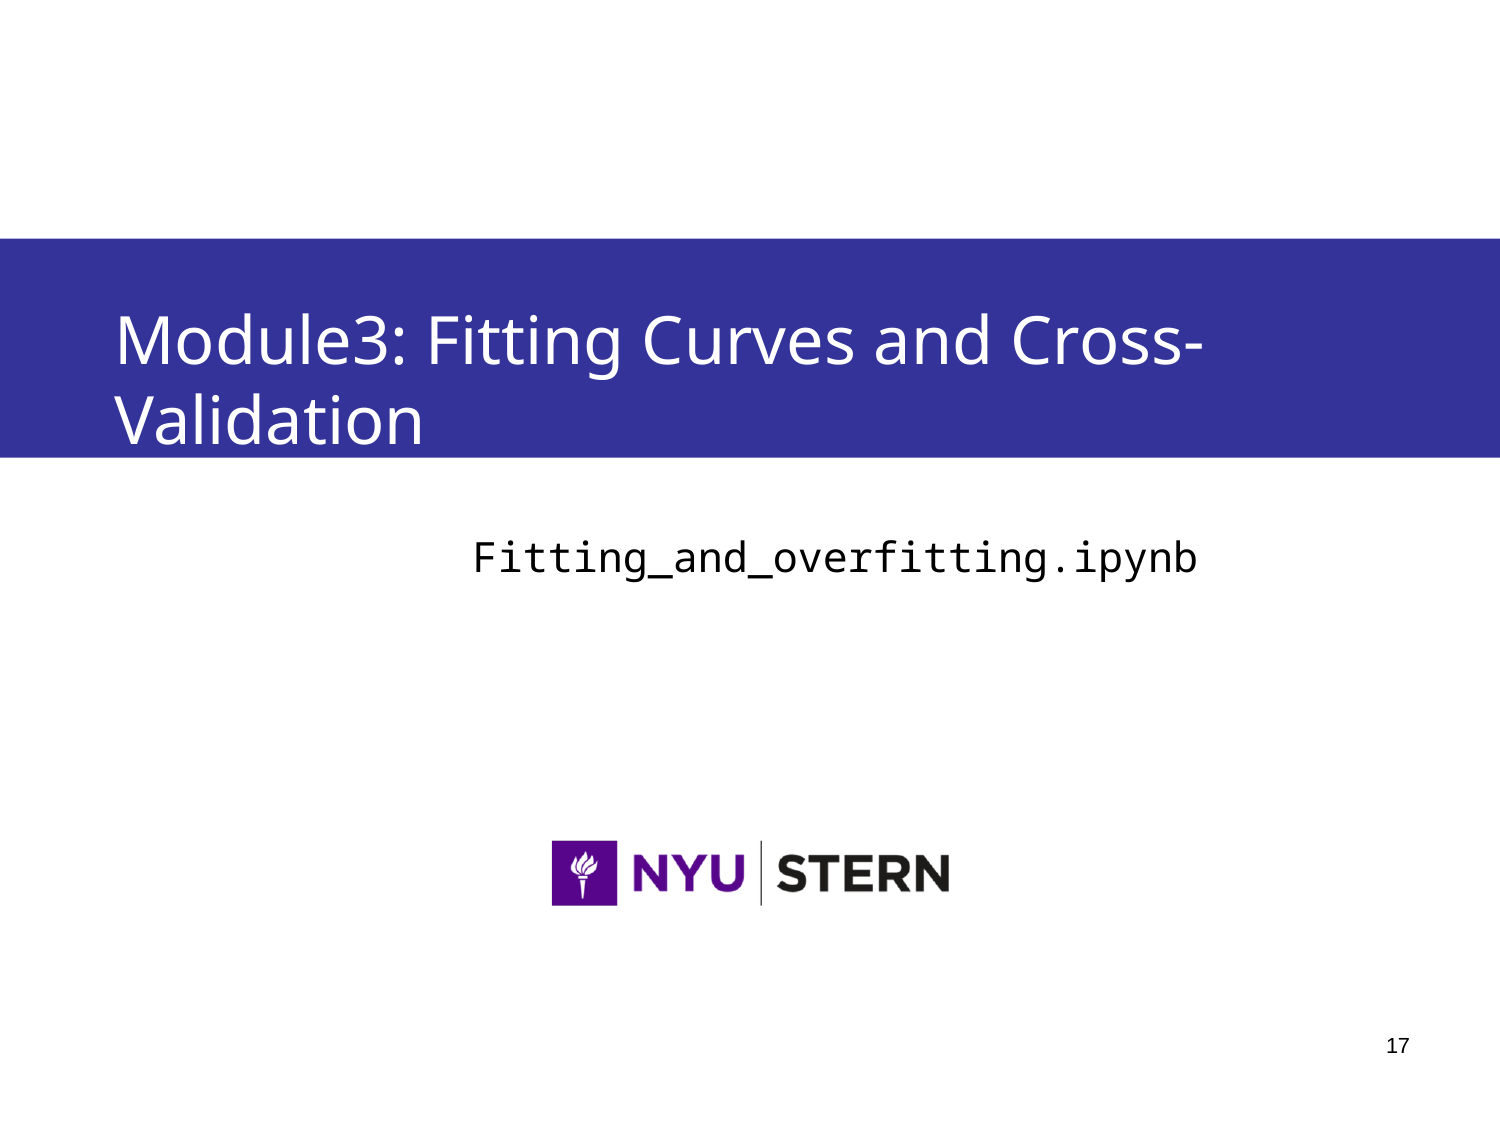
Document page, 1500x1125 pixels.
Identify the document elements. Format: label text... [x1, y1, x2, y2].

picture [526, 747, 974, 999]
list Module3: Fitting Curves and Cross-Validation [99, 290, 1439, 400]
text_box Fitting_and_overfitting.ipynb [458, 523, 1213, 589]
slide_number 17 [1074, 1024, 1426, 1103]
